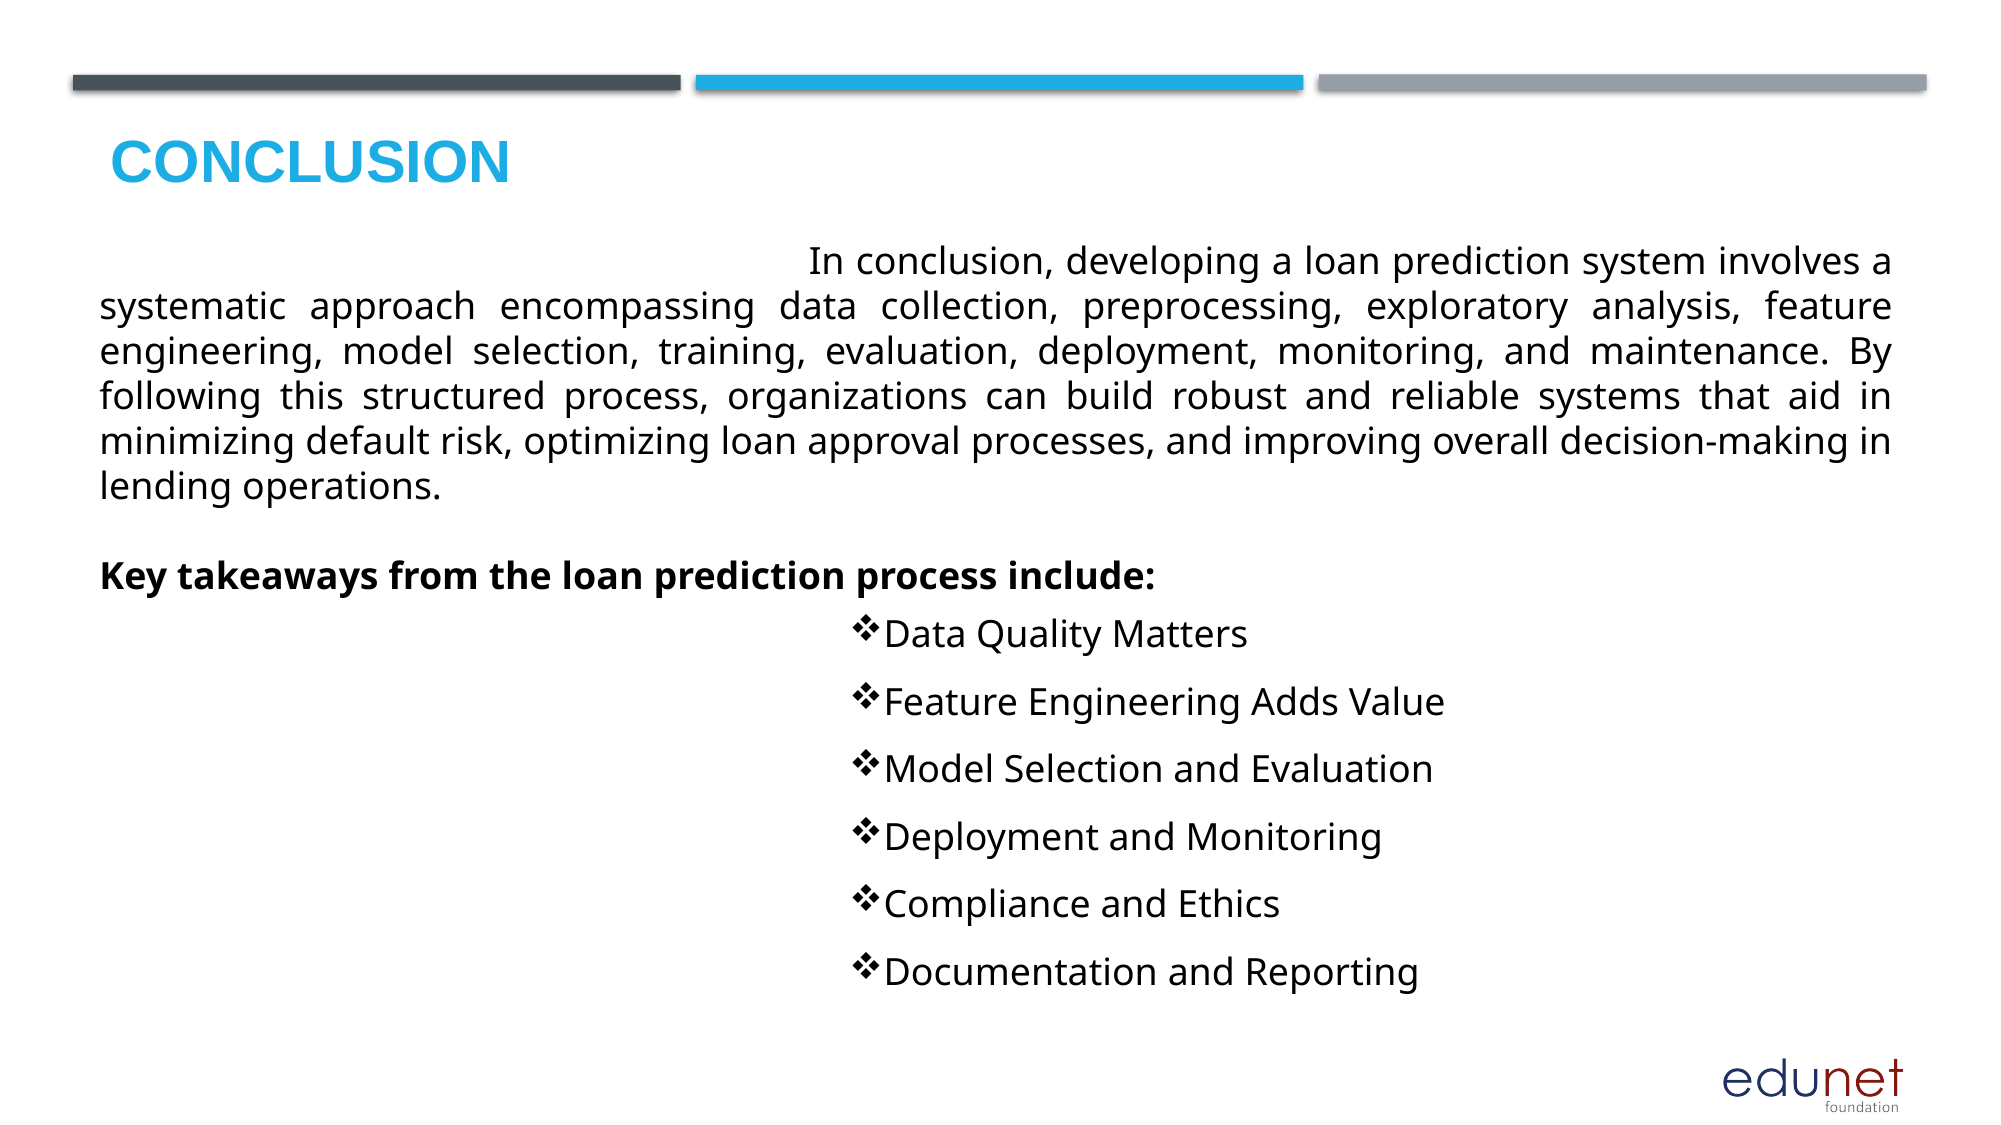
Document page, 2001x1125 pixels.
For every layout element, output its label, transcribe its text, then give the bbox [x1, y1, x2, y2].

text_box In conclusion, developing a loan prediction system involves a systematic approach encompassing data collection, preprocessing, exploratory analysis, feature engineering, model selection, training, evaluation, deployment, monitoring, and maintenance. By following this structured process, organizations can build robust and reliable systems that aid in minimizing default risk, optimizing loan approval processes, and improving overall decision-making in lending operations. Key takeaways from the loan prediction process include: [84, 229, 1909, 650]
picture [1719, 1056, 1905, 1116]
text_box Data Quality Matters Feature Engineering Adds Value Model Selection and Evaluation Deployment and Monitoring Compliance and Ethics Documentation and Reporting [834, 580, 1665, 1001]
title Conclusion [95, 115, 1905, 203]
